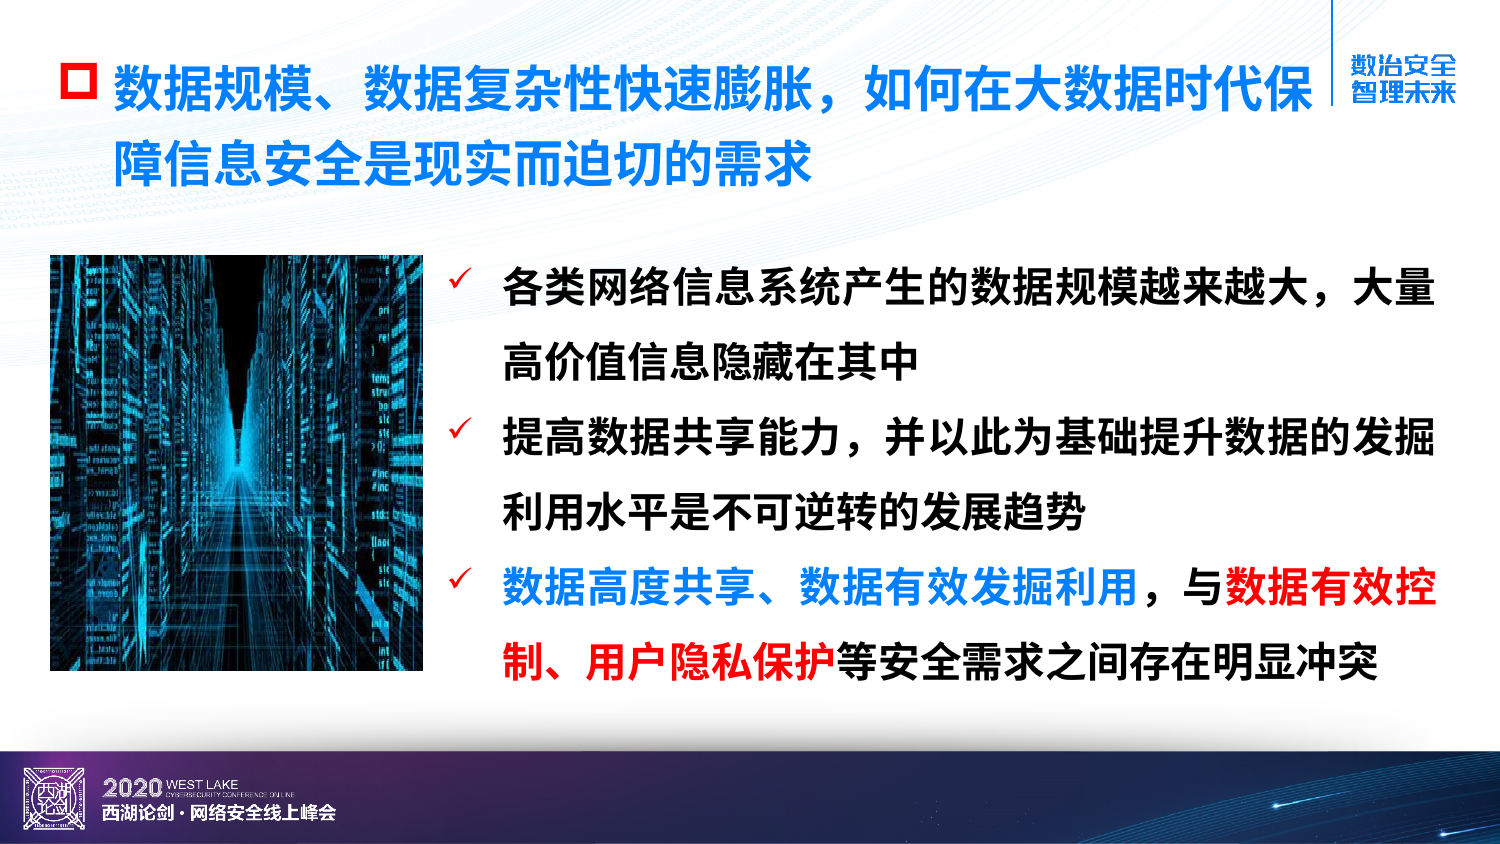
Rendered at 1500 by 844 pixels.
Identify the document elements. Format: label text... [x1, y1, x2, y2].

picture [0, 0, 1500, 844]
text_box 数据规模、数据复杂性快速膨胀，如何在大数据时代保障信息安全是现实而迫切的需求 [41, 35, 1332, 200]
text_box 各类网络信息系统产生的数据规模越来越大，大量高价值信息隐藏在其中 提高数据共享能力，并以此为基础提升数据的发掘利用水平是不可逆转的发展趋势 数据高度共享、数据有效发掘利用，与数据有效控制、用户隐私保护等安全需求之间存在明显冲突 [356, 228, 1452, 693]
